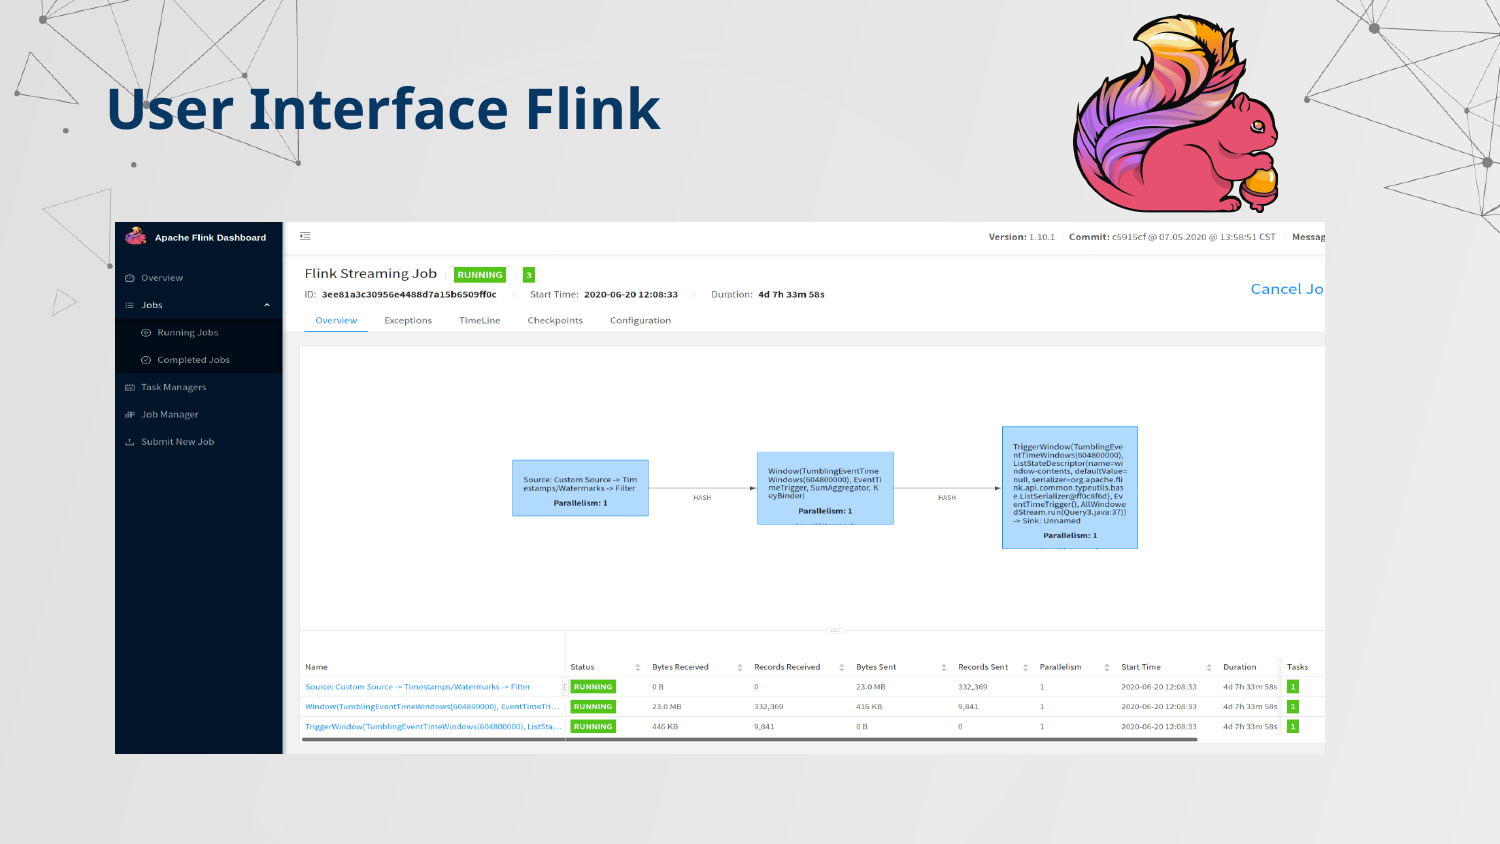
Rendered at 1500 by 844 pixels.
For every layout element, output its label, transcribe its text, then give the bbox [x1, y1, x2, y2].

title User Interface Flink [90, 57, 1067, 214]
picture [0, 0, 1500, 844]
